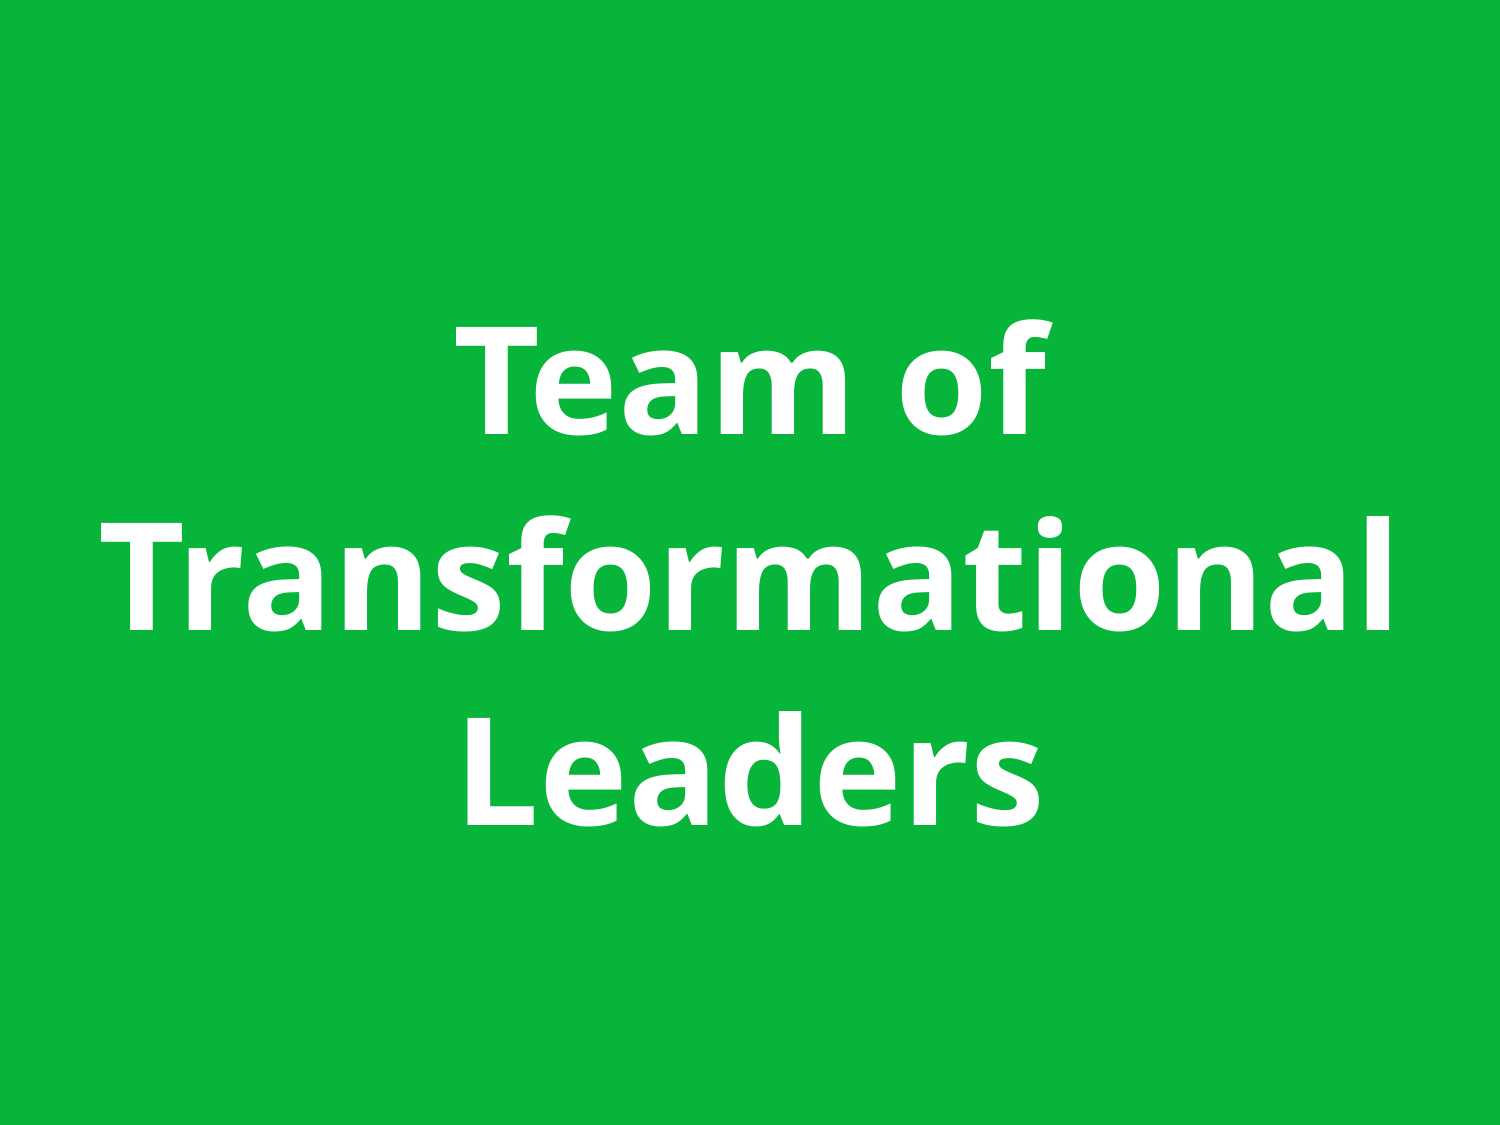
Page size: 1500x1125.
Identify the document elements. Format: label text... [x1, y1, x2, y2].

title Team of Transformational Leaders [0, 0, 1500, 1125]
